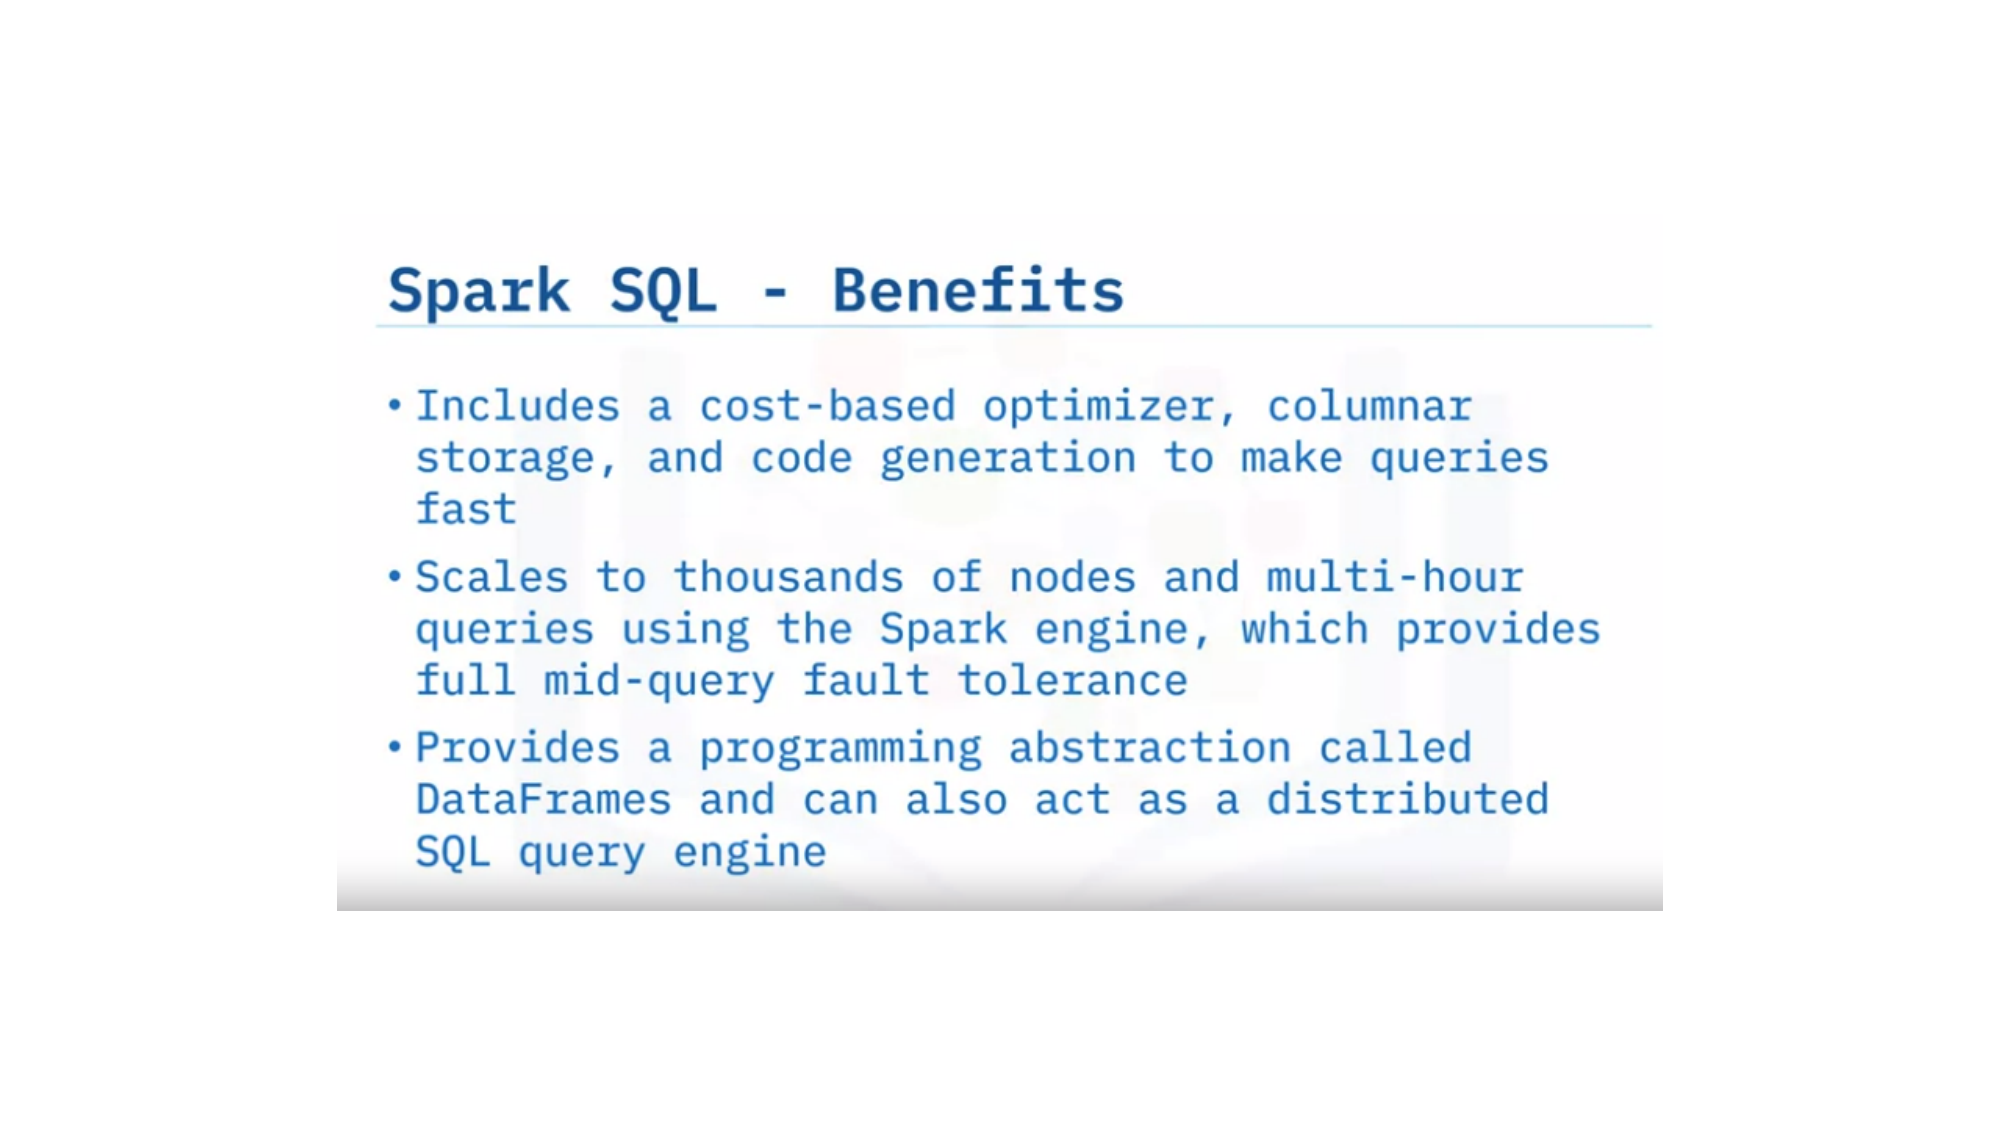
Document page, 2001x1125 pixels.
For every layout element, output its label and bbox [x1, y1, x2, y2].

picture [337, 214, 1663, 911]
